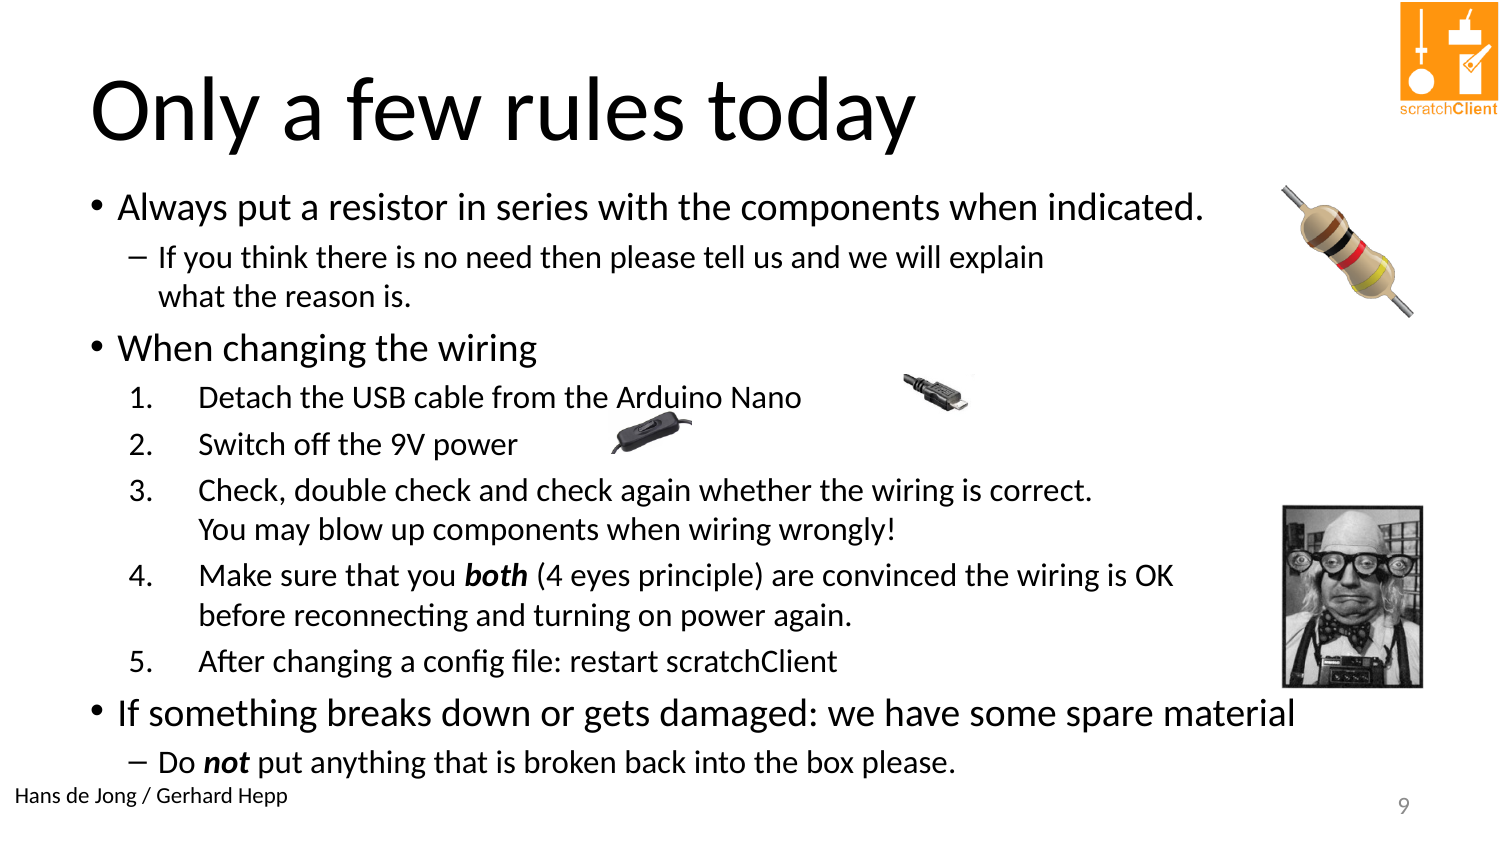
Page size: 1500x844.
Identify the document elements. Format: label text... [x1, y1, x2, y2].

picture [903, 374, 975, 423]
picture [1281, 504, 1424, 689]
picture [1281, 185, 1414, 318]
slide_number 9 [1340, 782, 1425, 827]
title Only a few rules today [75, 33, 1425, 173]
picture [1398, 2, 1499, 118]
picture [608, 409, 692, 455]
list Always put a resistor in series with the components when indicated. If you think there is no need then please tell us and we will explain what the reason is. When changing the wiring Detach the USB cable from the Arduino Nano Switch off the 9V power Check, double check and check again whether the wiring is correct. You may blow up components when wiring wrongly! Make sure that you both (4 eyes principle) are convinced the wiring is OK before reconnecting and turning on power again. After changing a config file: restart scratchClient If something breaks down or gets damaged: we have some spare material Do not put anything that is broken back into the box please. [75, 173, 1425, 788]
